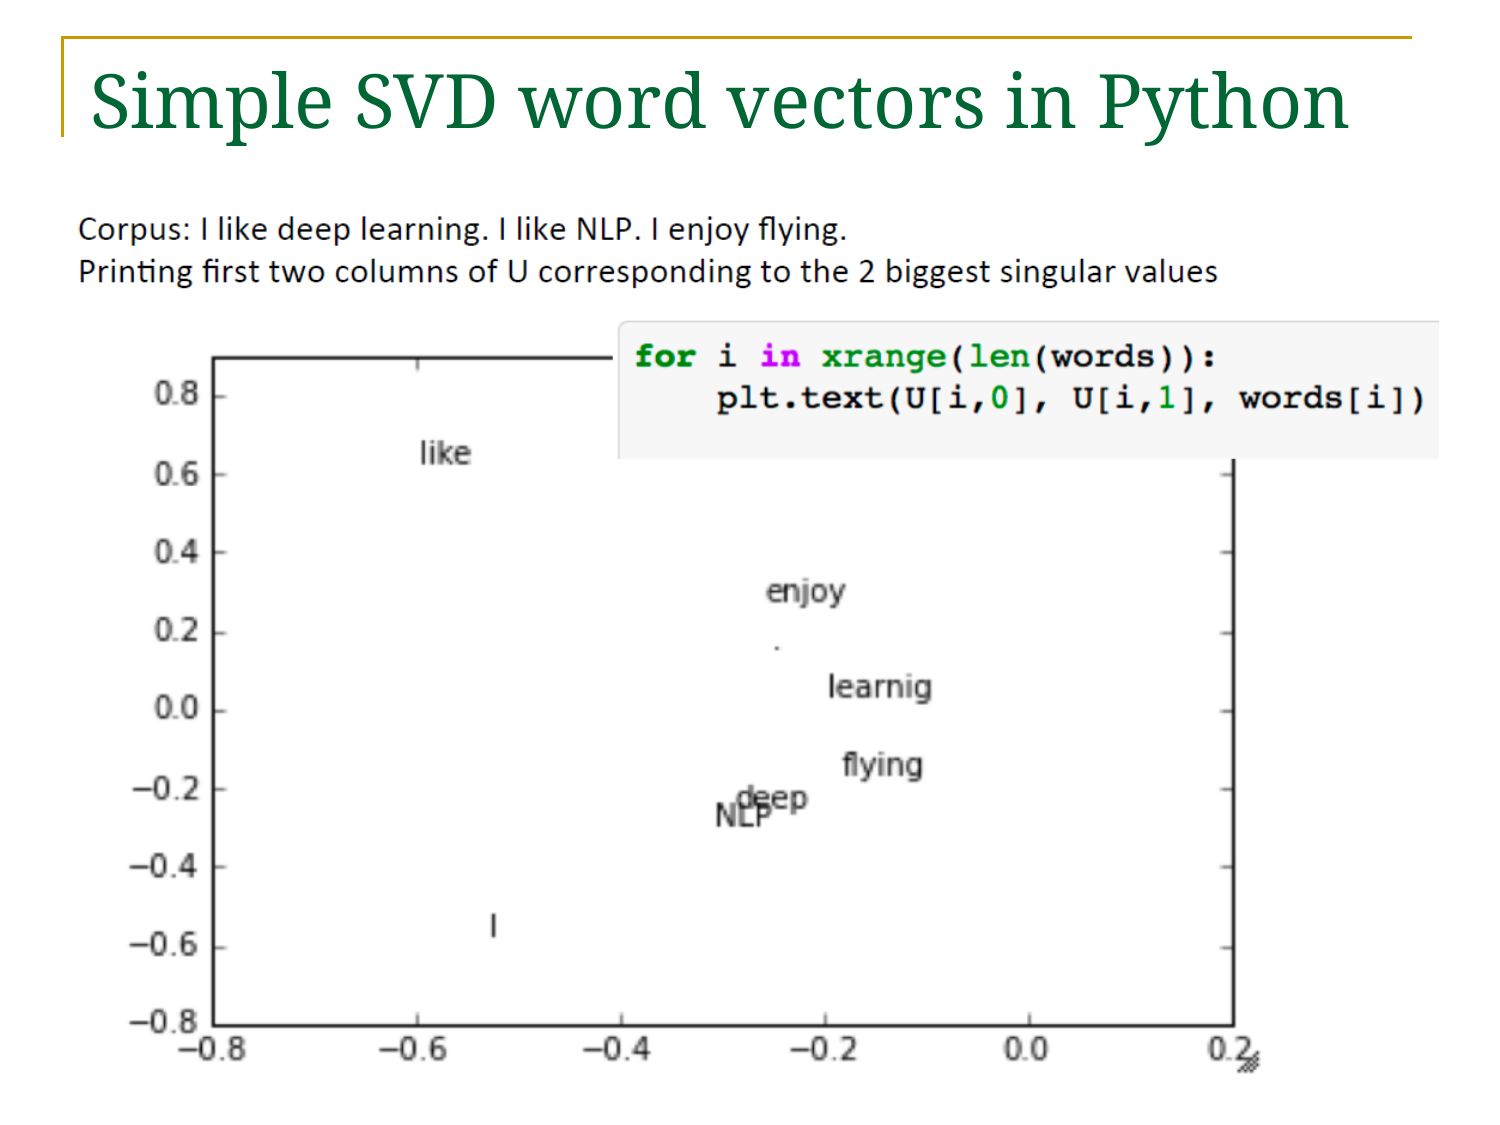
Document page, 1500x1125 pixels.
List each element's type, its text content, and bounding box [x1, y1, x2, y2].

title Simple SVD word vectors in Python [75, 45, 1425, 205]
picture [66, 207, 1439, 1090]
